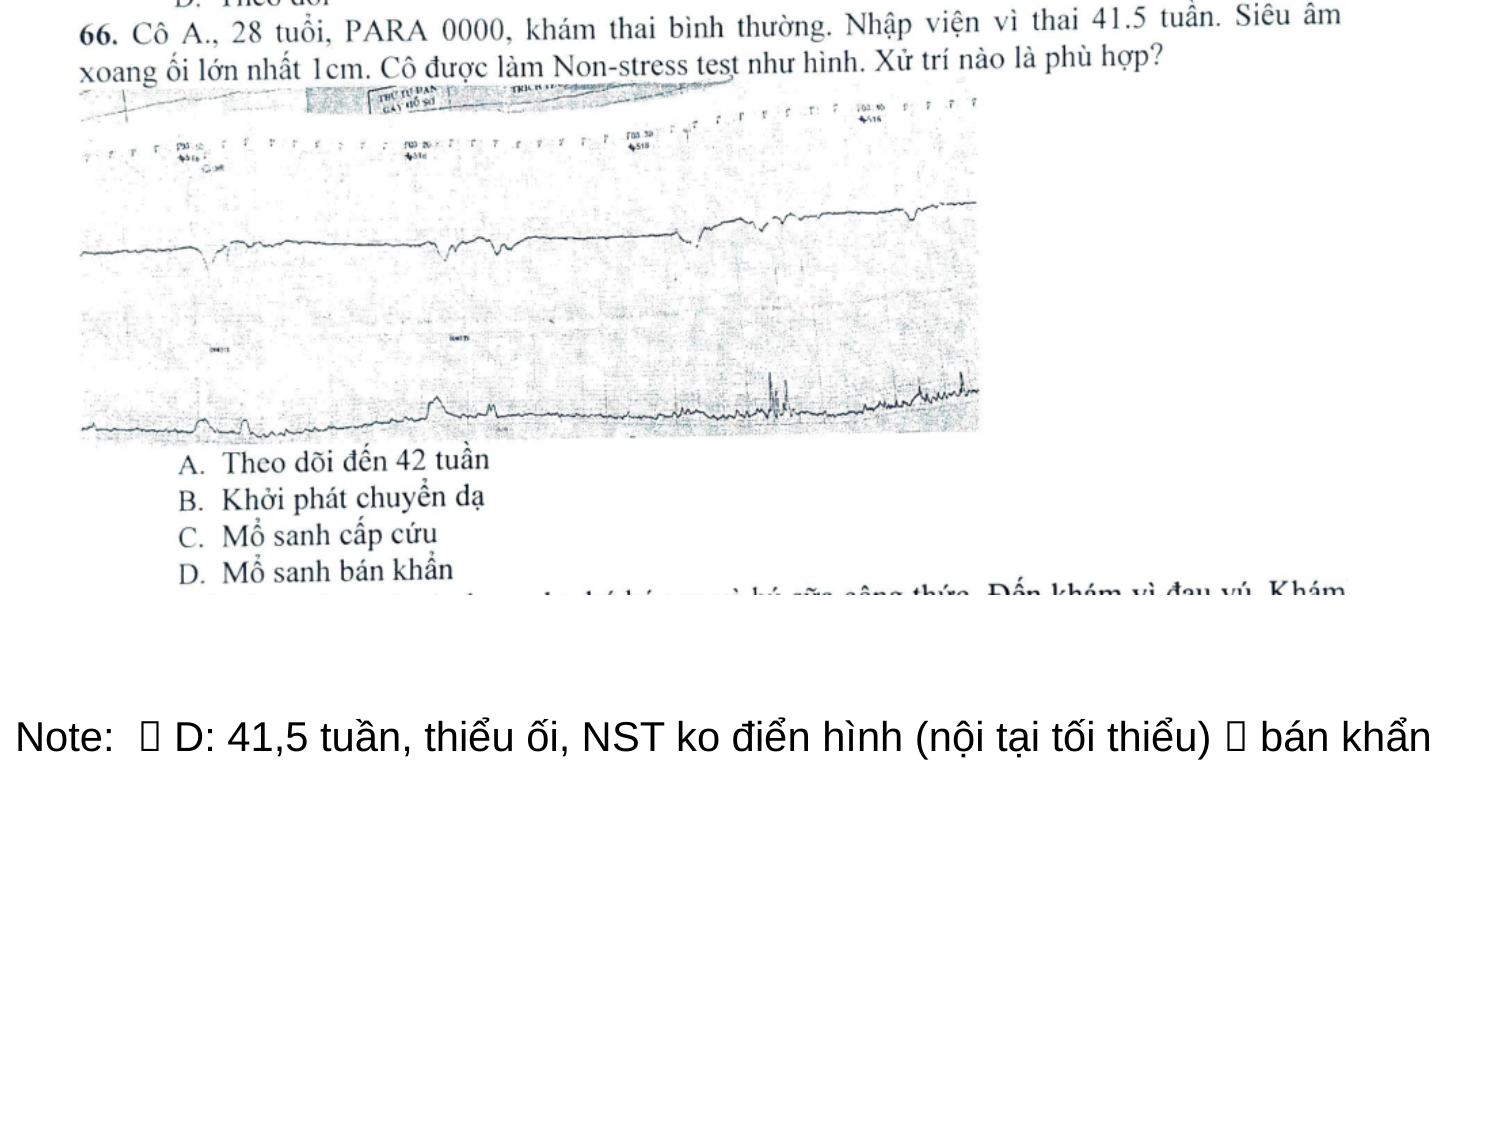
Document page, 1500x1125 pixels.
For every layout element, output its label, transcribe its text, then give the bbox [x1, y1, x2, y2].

picture [32, 0, 1372, 595]
subtitle Note:  D: 41,5 tuần, thiểu ối, NST ko điển hình (nội tại tối thiểu)  bán khẩn [0, 707, 1500, 1094]
